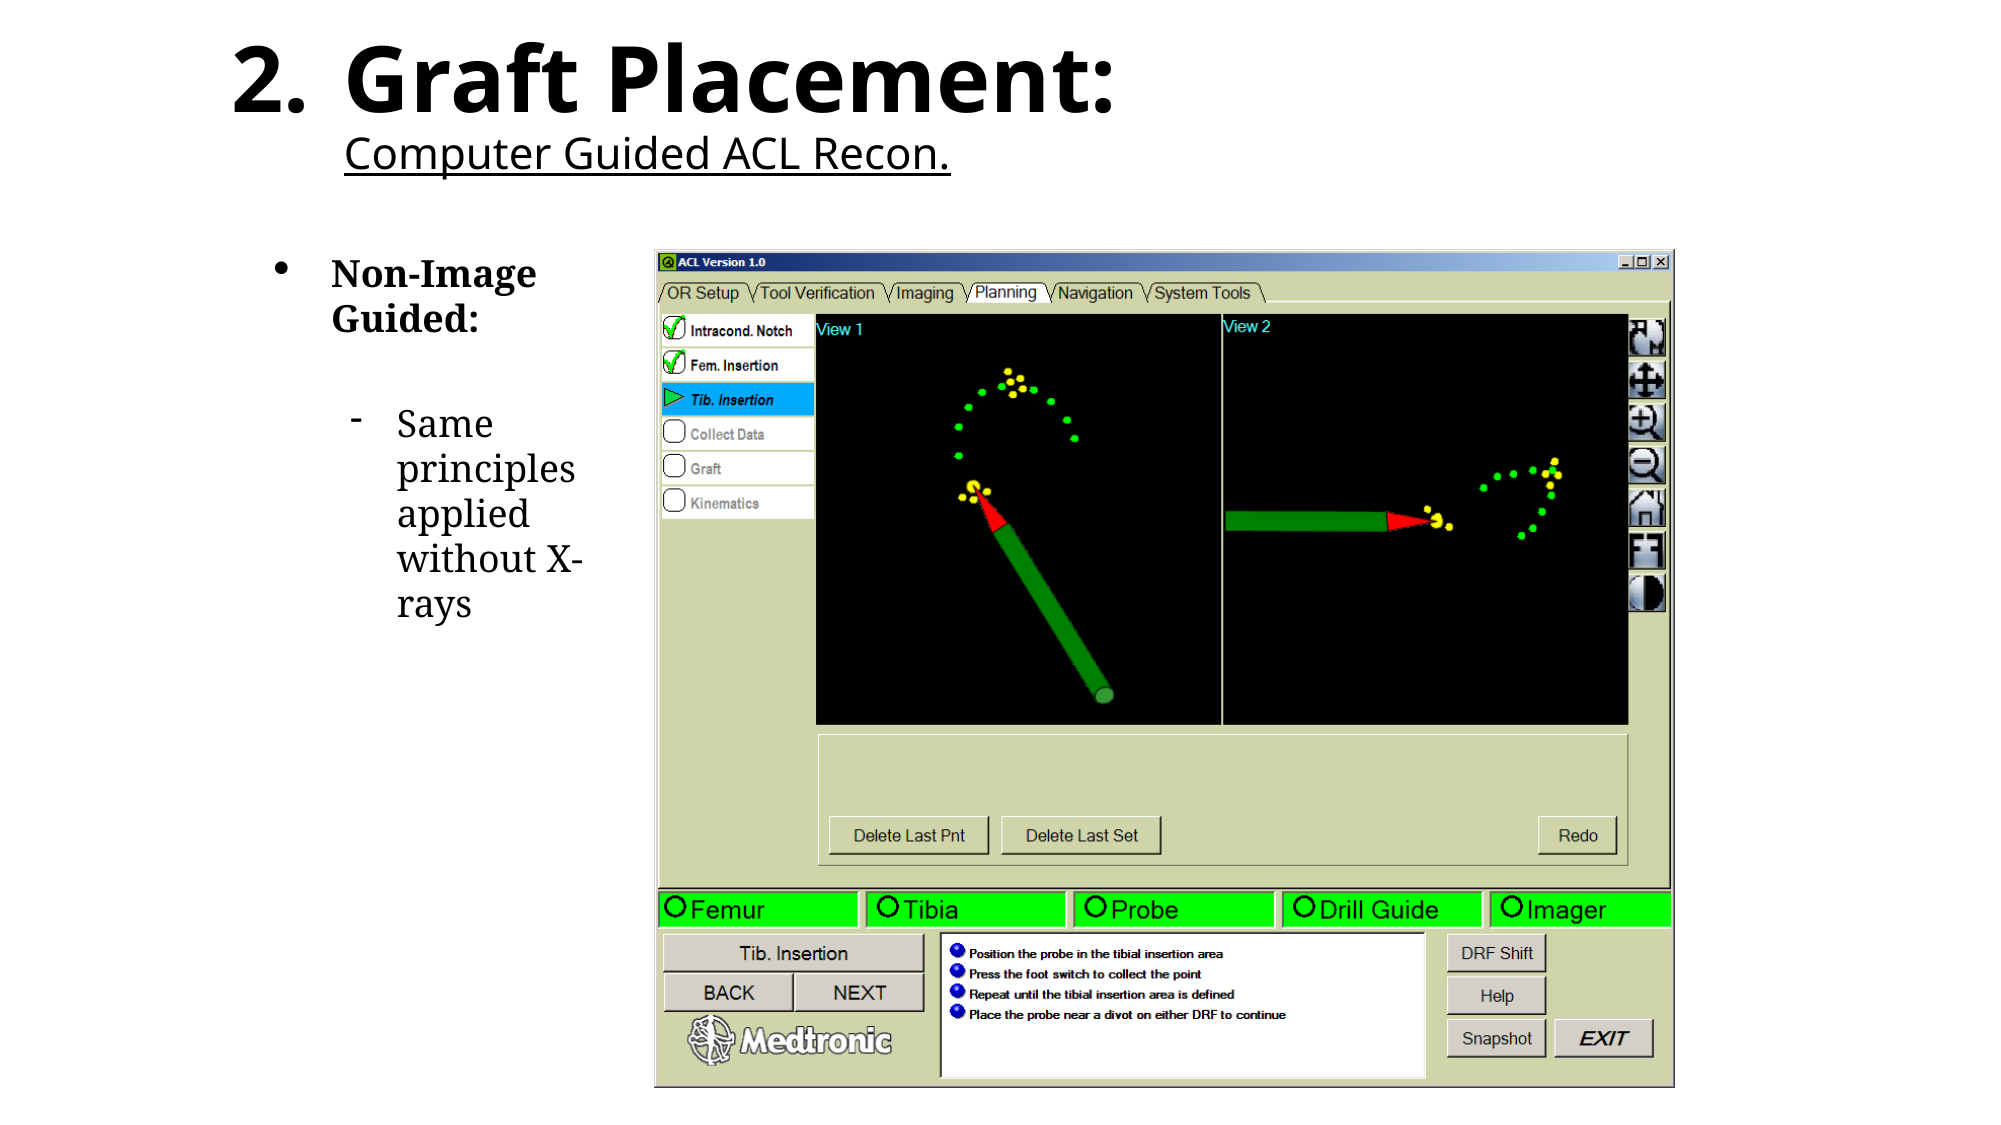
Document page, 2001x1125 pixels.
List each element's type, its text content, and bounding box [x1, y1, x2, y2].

text_box Non-Image Guided: Same principles applied without X-rays [275, 249, 650, 1075]
title Graft Placement: Computer Guided ACL Recon. [216, 0, 1833, 213]
picture [653, 249, 1676, 1088]
